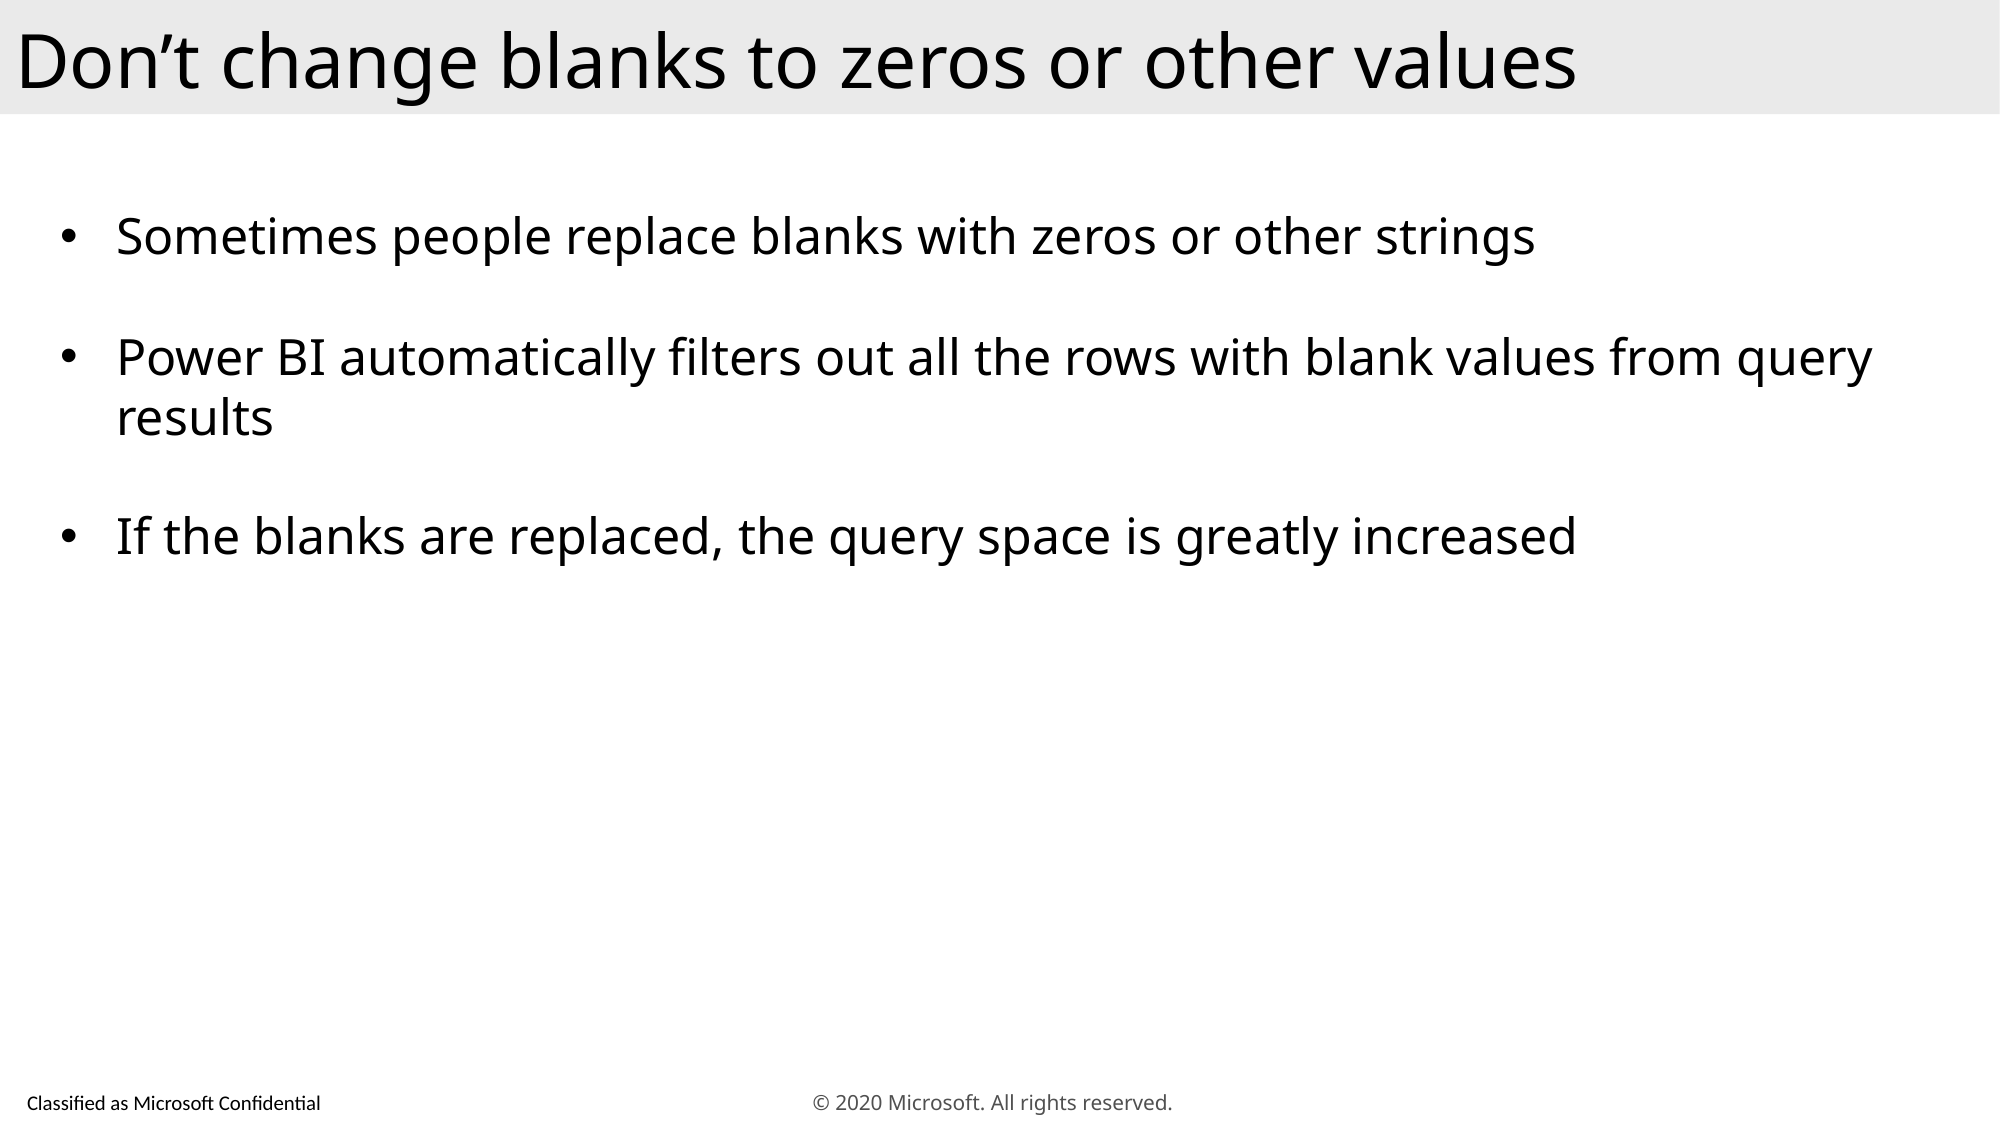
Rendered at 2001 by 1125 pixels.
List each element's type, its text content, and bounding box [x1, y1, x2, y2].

title Don’t change blanks to zeros or other values [0, 6, 1879, 209]
footer © 2020 Microsoft. All rights reserved. [663, 1084, 1338, 1122]
text_box [0, 0, 2000, 115]
text_box Sometimes people replace blanks with zeros or other strings Power BI automatically filters out all the rows with blank values from query results If the blanks are replaced, the query space is greatly increased [45, 137, 1985, 813]
